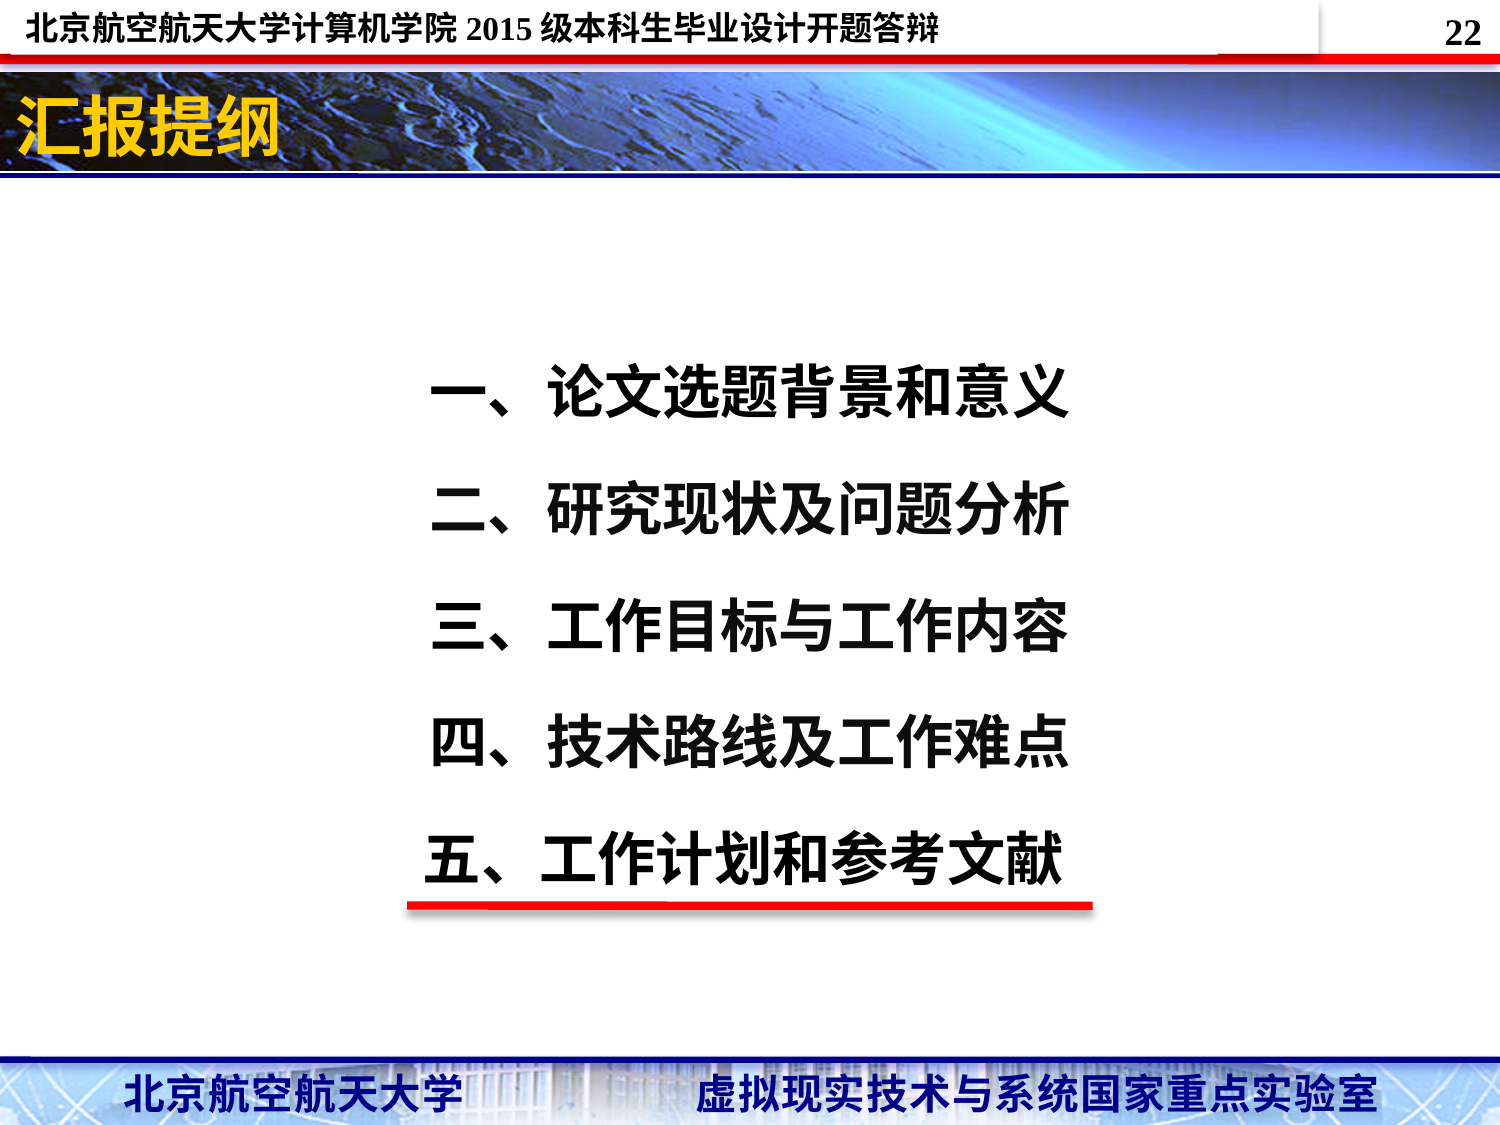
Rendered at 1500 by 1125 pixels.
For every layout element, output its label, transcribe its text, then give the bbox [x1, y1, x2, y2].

text_box 一、论文选题背景和意义 二、研究现状及问题分析 三、工作目标与工作内容 四、技术路线及工作难点 五、工作计划和参考文献 [0, 263, 1500, 949]
slide_number 22 [1317, 0, 1498, 54]
title 汇报提纲 [0, 66, 1500, 183]
picture [0, 1063, 1500, 1125]
